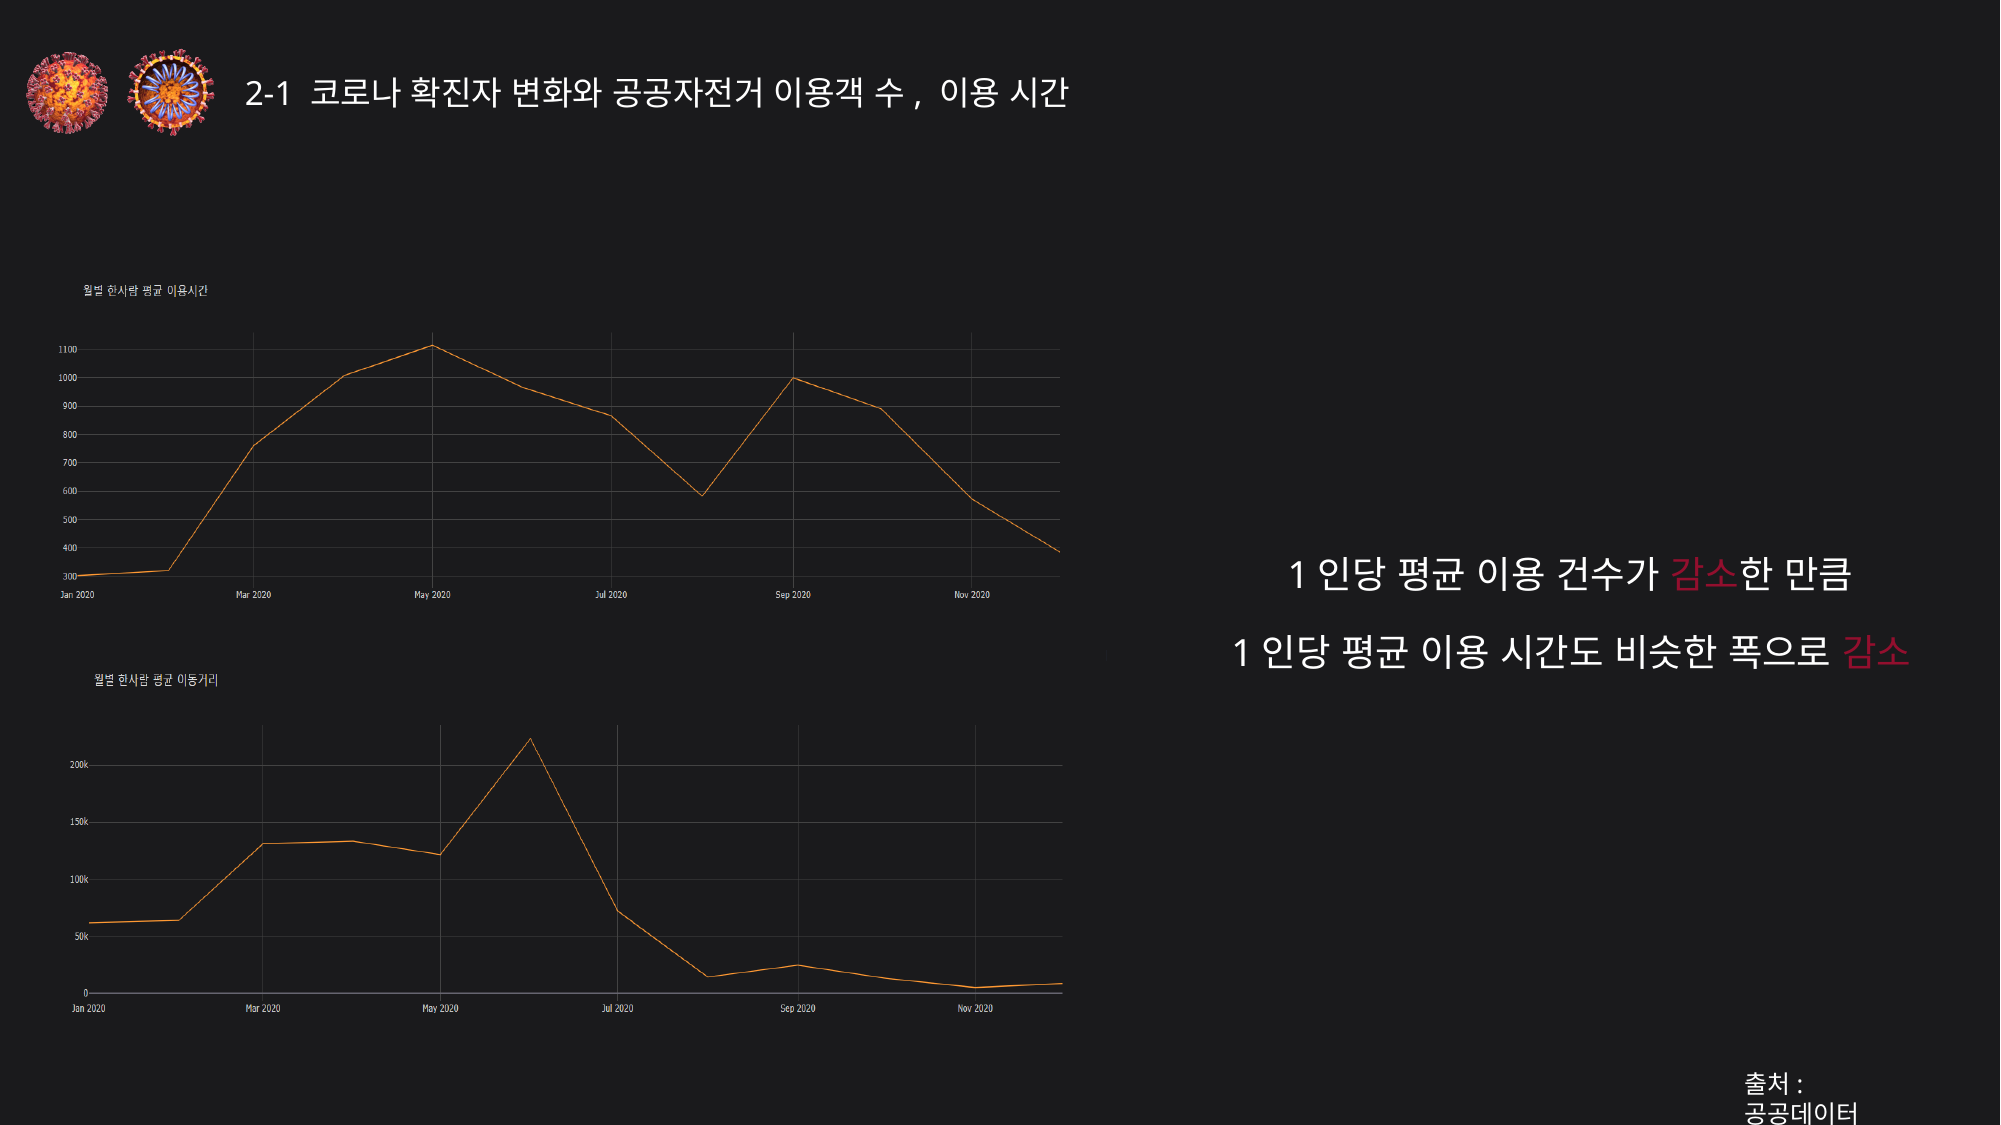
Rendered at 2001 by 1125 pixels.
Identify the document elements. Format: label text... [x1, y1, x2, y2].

picture [58, 261, 1107, 627]
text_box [1216, 543, 1934, 729]
text_box 출처: 공공데이터 [1729, 1061, 1934, 1125]
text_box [58, 635, 1107, 1036]
text_box 2-1 코로나 확진자 변화와 공공자전거 이용객 수, 이용 시간 [222, 64, 1086, 120]
picture [19, 40, 222, 145]
